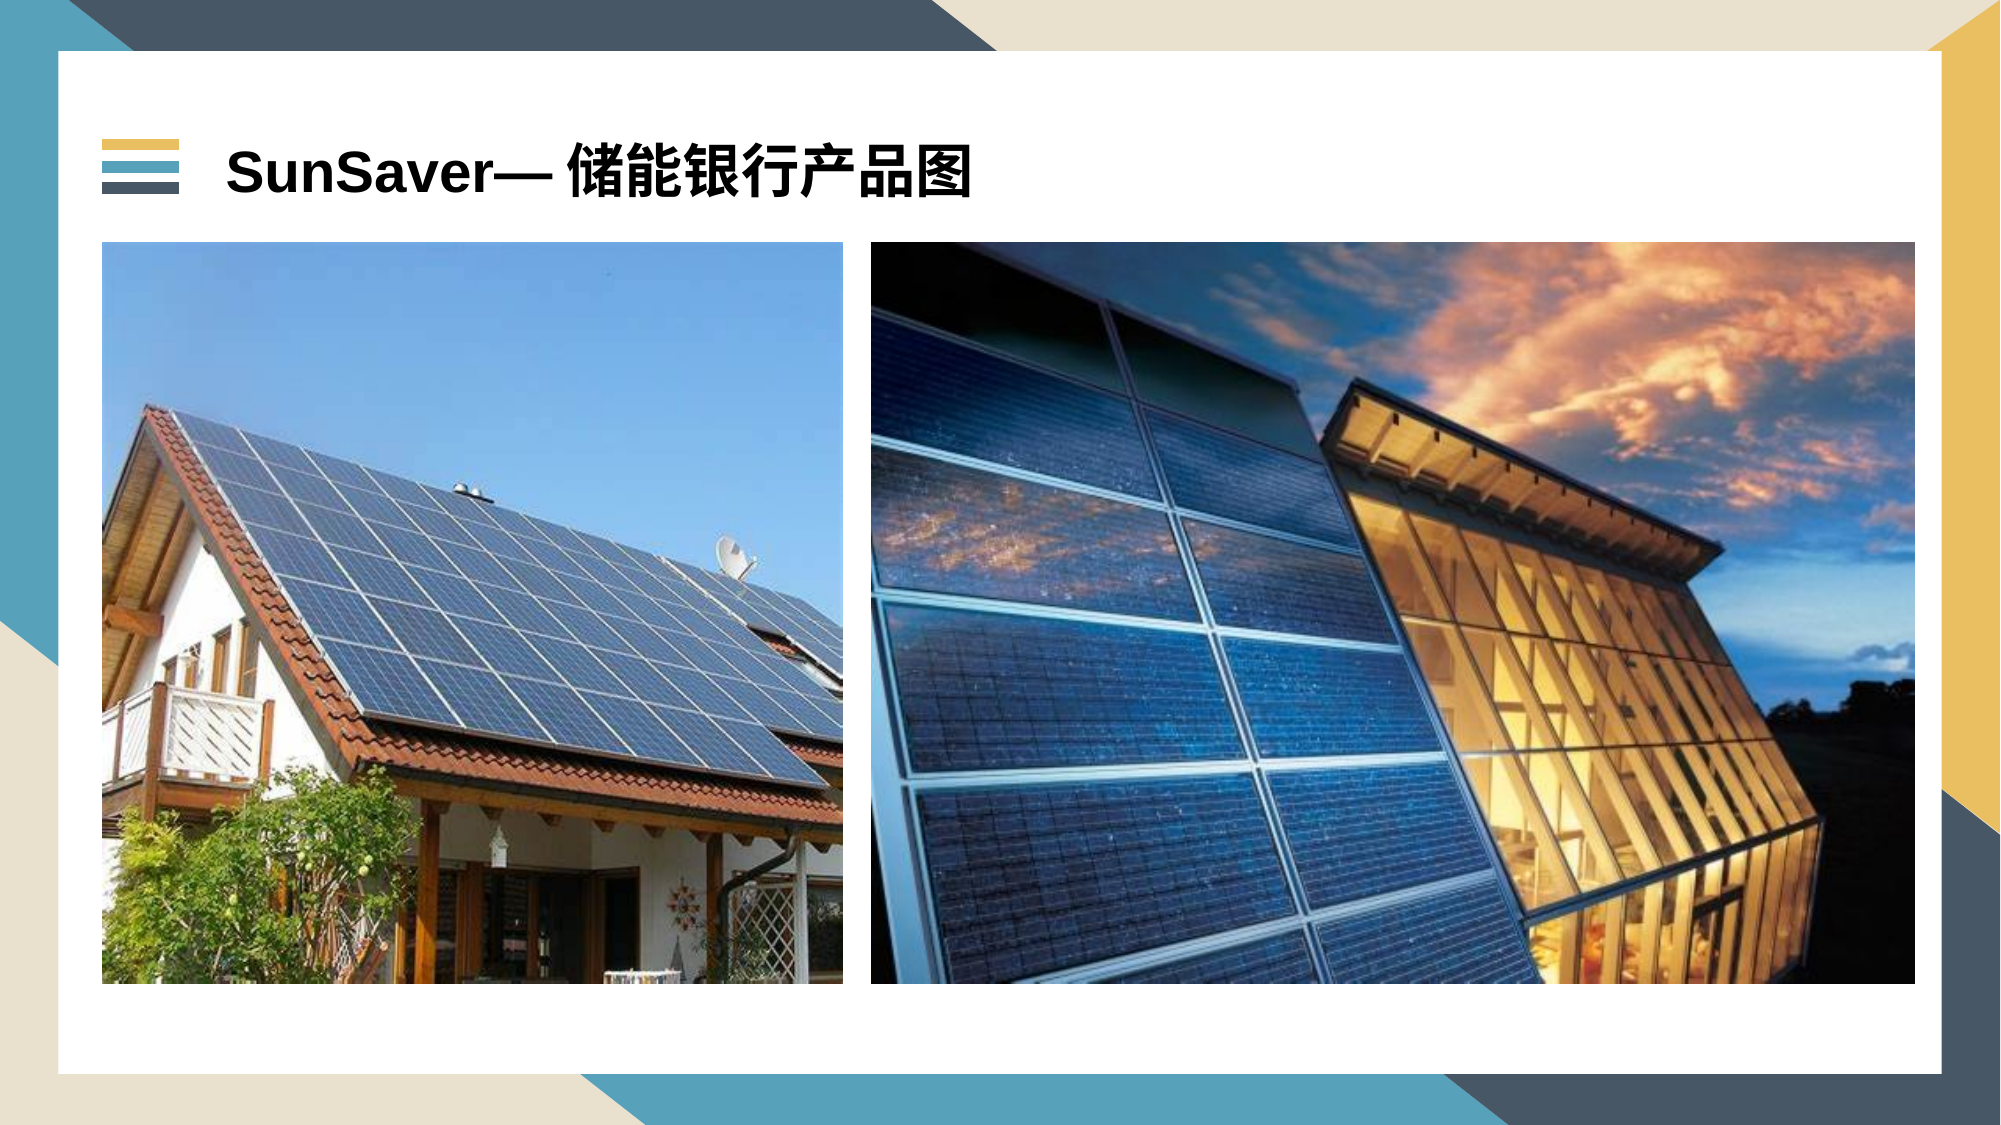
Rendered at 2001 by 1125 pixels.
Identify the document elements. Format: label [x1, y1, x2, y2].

picture [871, 242, 1915, 984]
picture [102, 242, 843, 984]
text_box [102, 126, 1205, 212]
